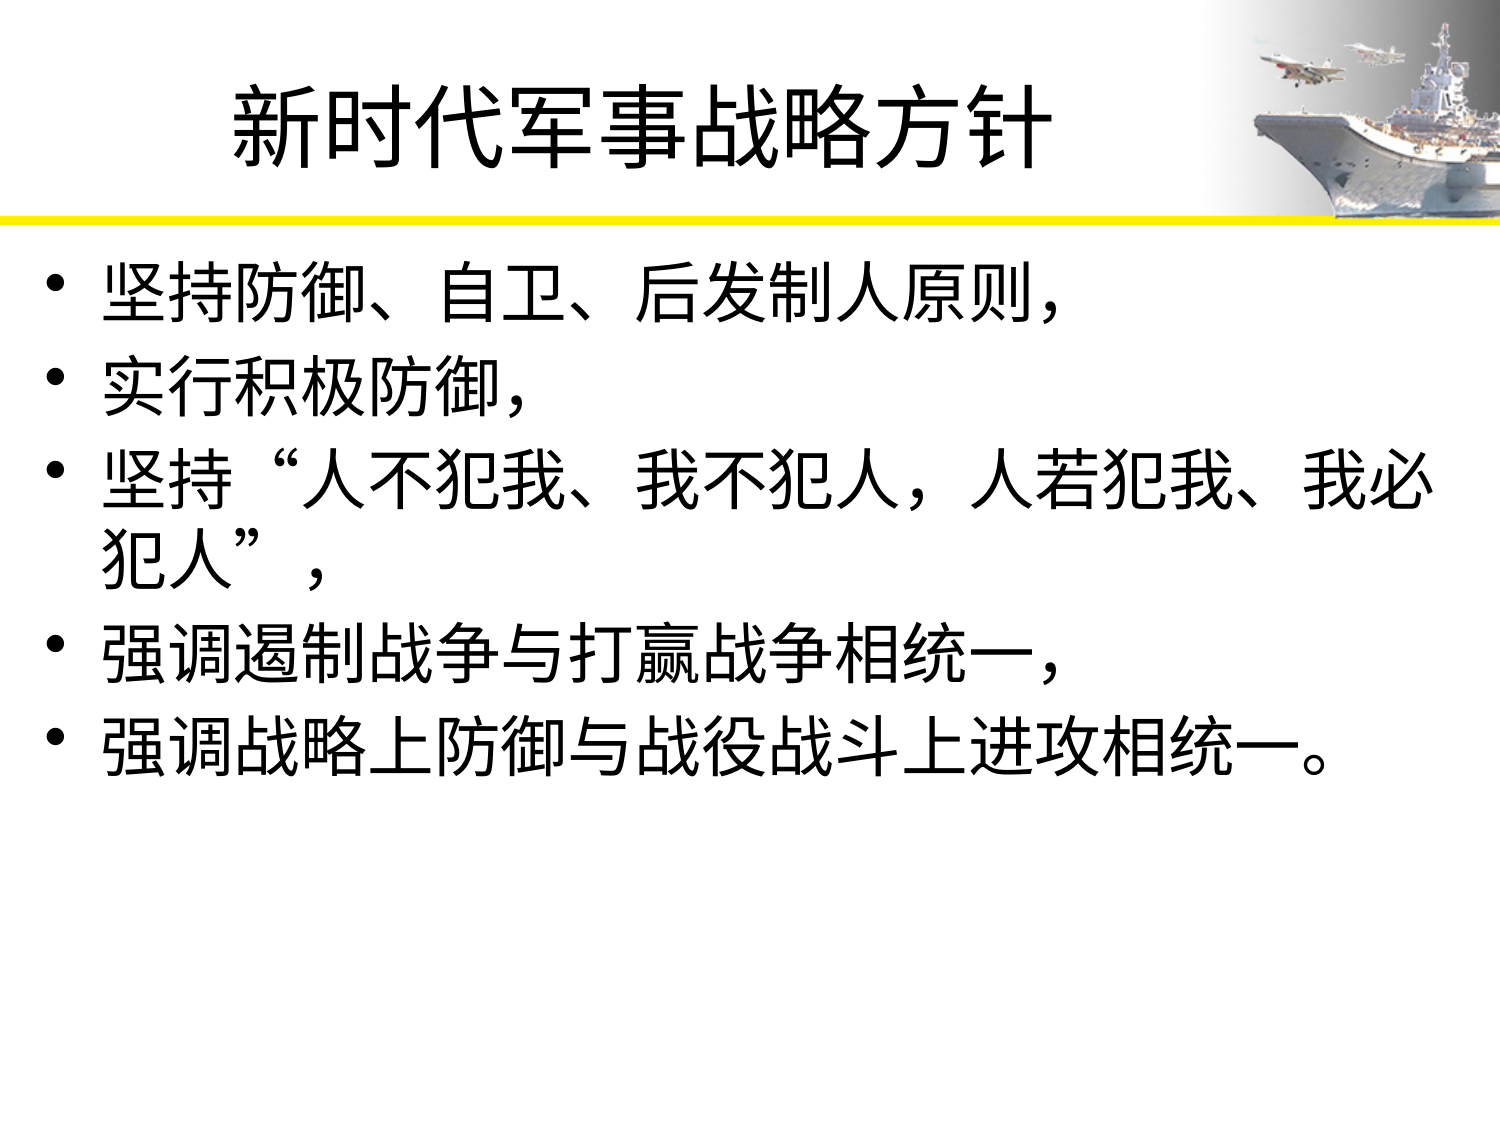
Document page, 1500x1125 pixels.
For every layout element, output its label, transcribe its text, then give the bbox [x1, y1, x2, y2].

title 新时代军事战略方针 [29, 30, 1259, 219]
list 坚持防御、自卫、后发制人原则， 实行积极防御， 坚持“人不犯我、我不犯人，人若犯我、我必犯人”， 强调遏制战争与打赢战争相统一， 强调战略上防御与战役战斗上进攻相统一。 [29, 243, 1460, 1036]
picture [0, 0, 1500, 225]
